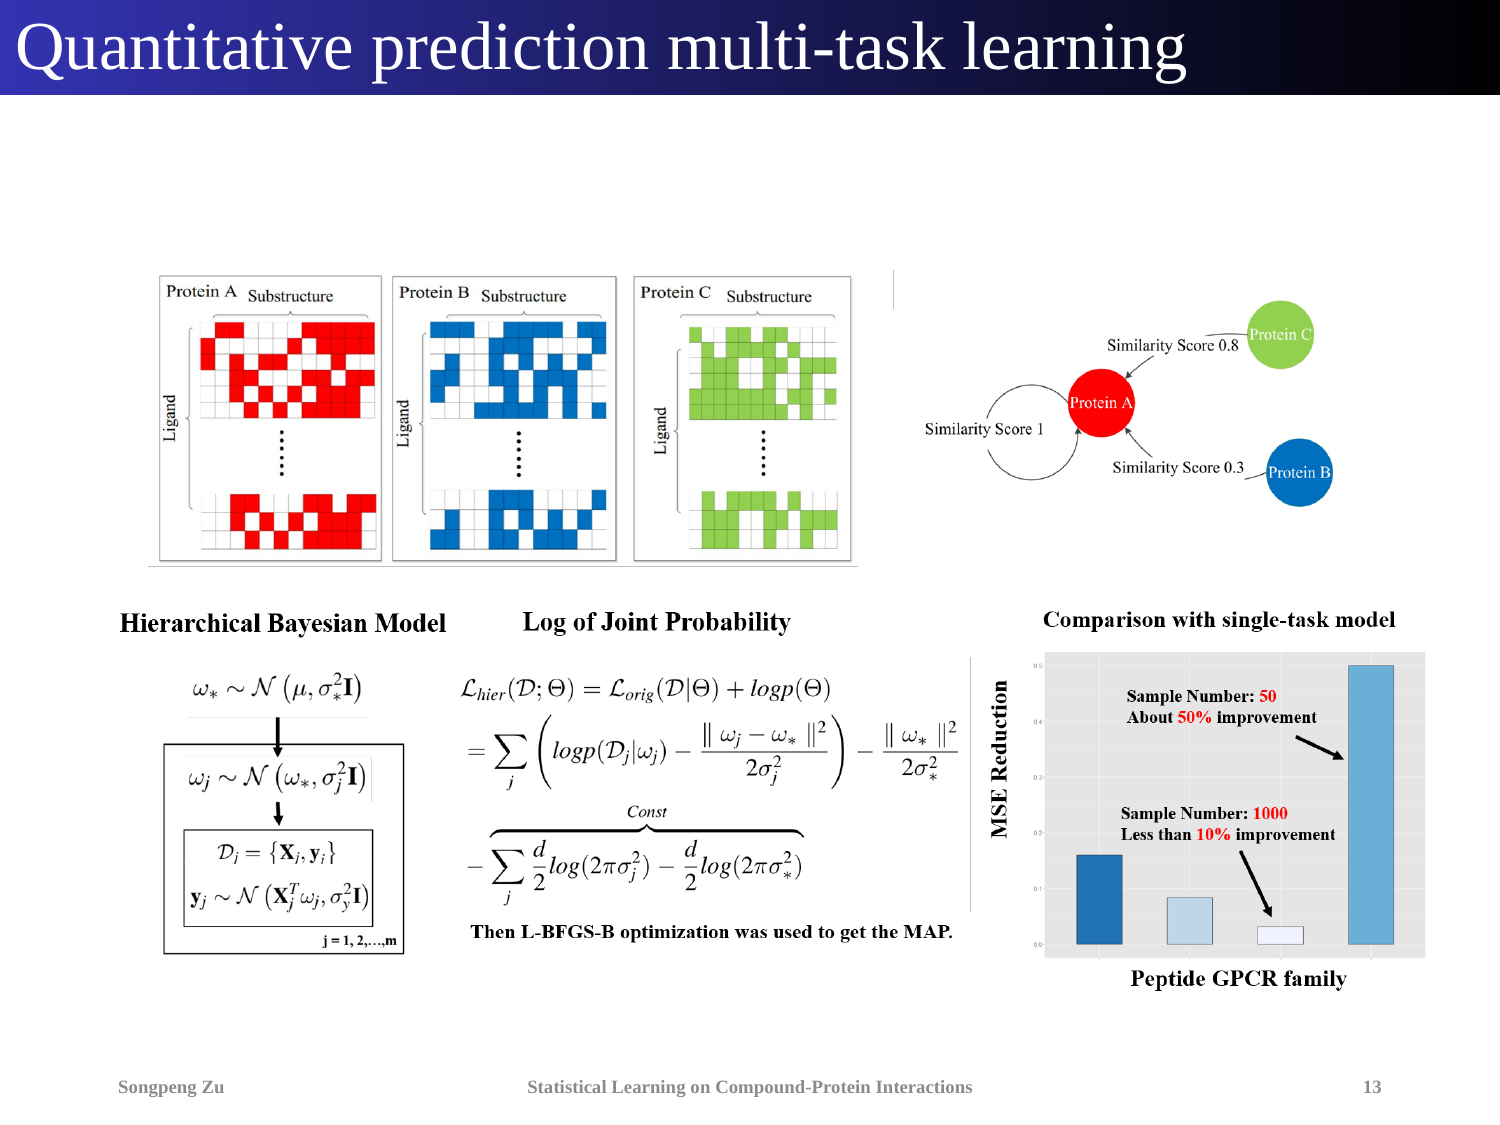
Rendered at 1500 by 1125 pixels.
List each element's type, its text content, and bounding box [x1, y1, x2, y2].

title Quantitative prediction multi-task learning [0, 0, 1500, 95]
slide_number 13 [1059, 1056, 1397, 1117]
slide_number Songpeng Zu [103, 1056, 441, 1117]
footer Statistical Learning on Compound-Protein Interactions [496, 1056, 1004, 1117]
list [103, 259, 1426, 1006]
